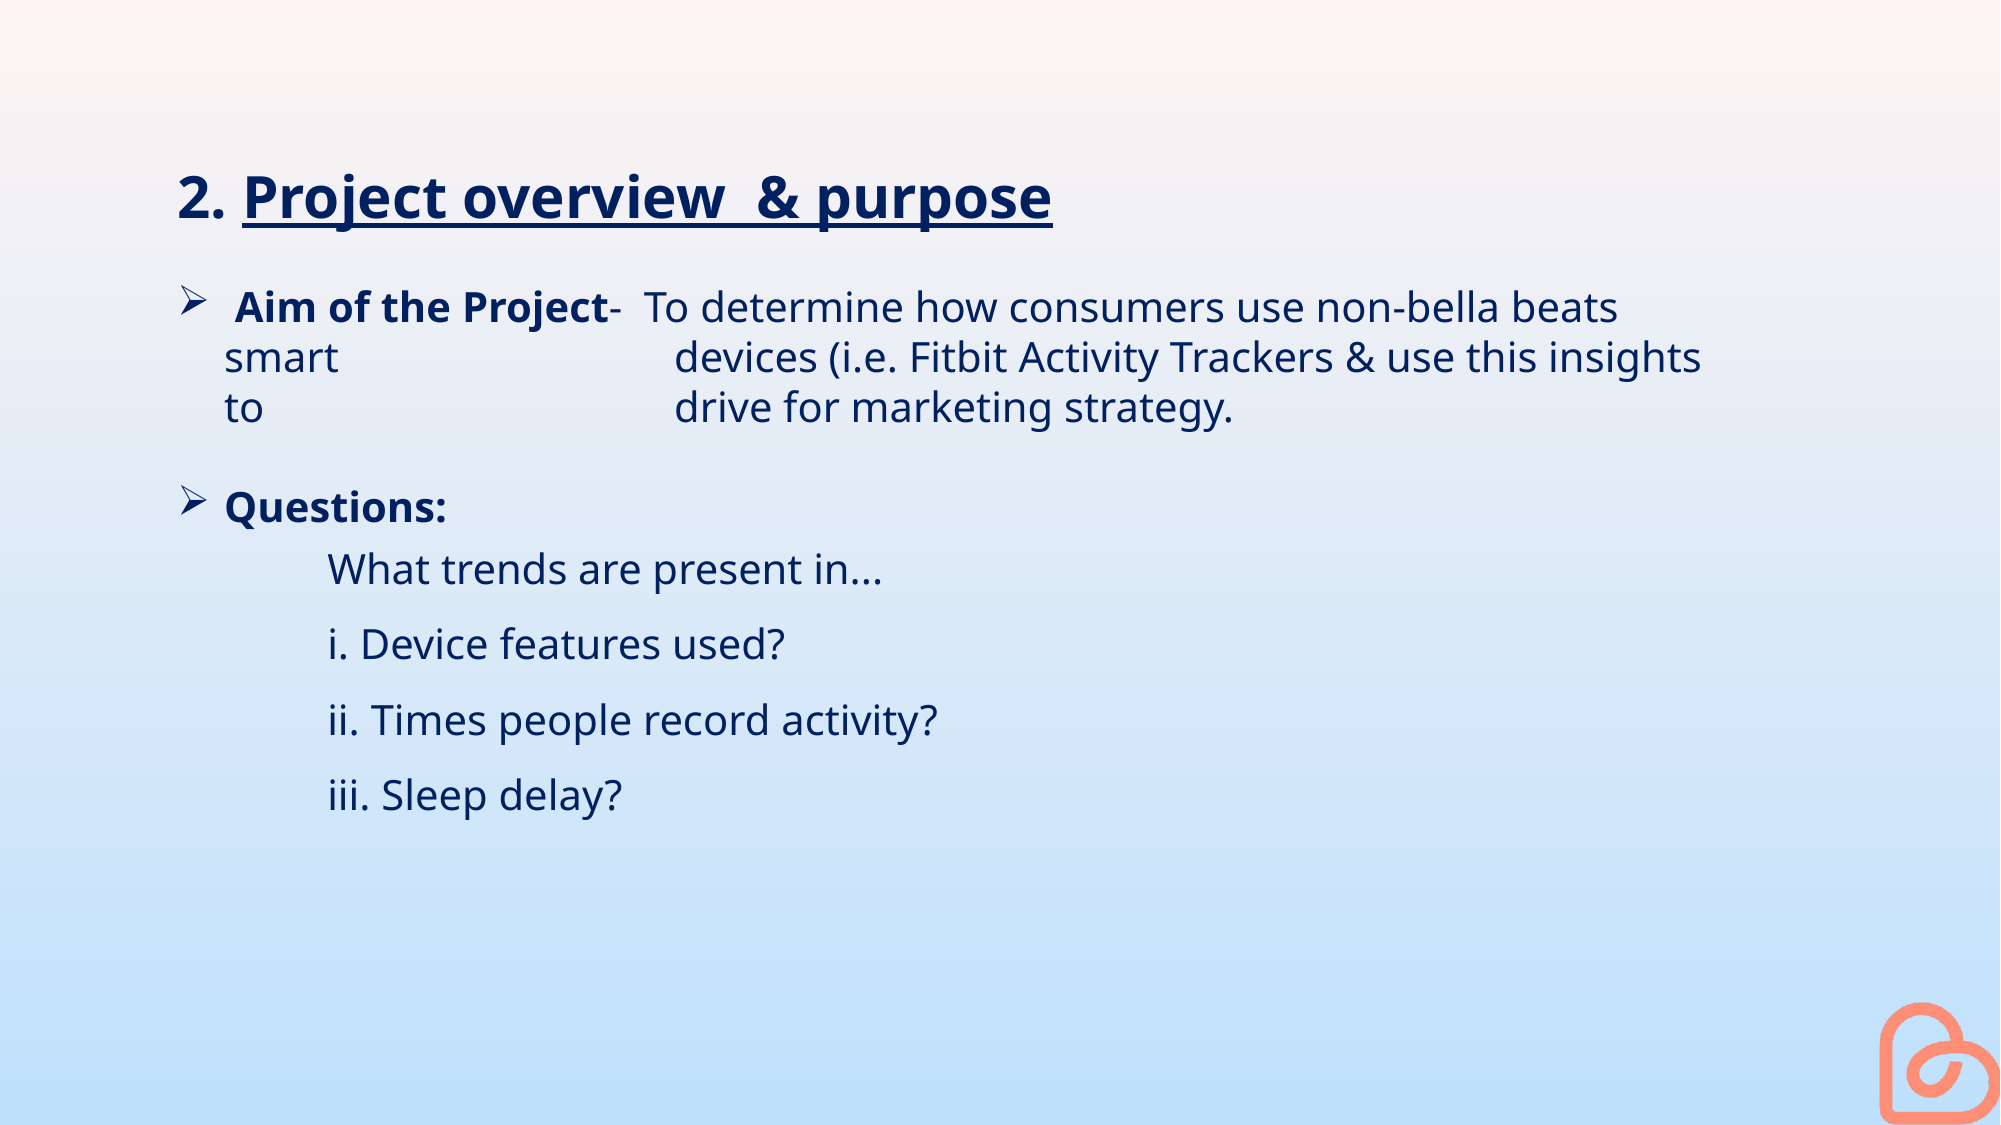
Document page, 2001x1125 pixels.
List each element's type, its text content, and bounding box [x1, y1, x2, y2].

picture [1824, 955, 2000, 1125]
text_box 2. Project overview & purpose Aim of the Project- To determine how consumers use non-bella beats smart devices (i.e. Fitbit Activity Trackers & use this insights to drive for marketing strategy. Questions: What trends are present in... i. Device features used? ii. Times people record activity? iii. Sleep delay? [162, 153, 1736, 1039]
